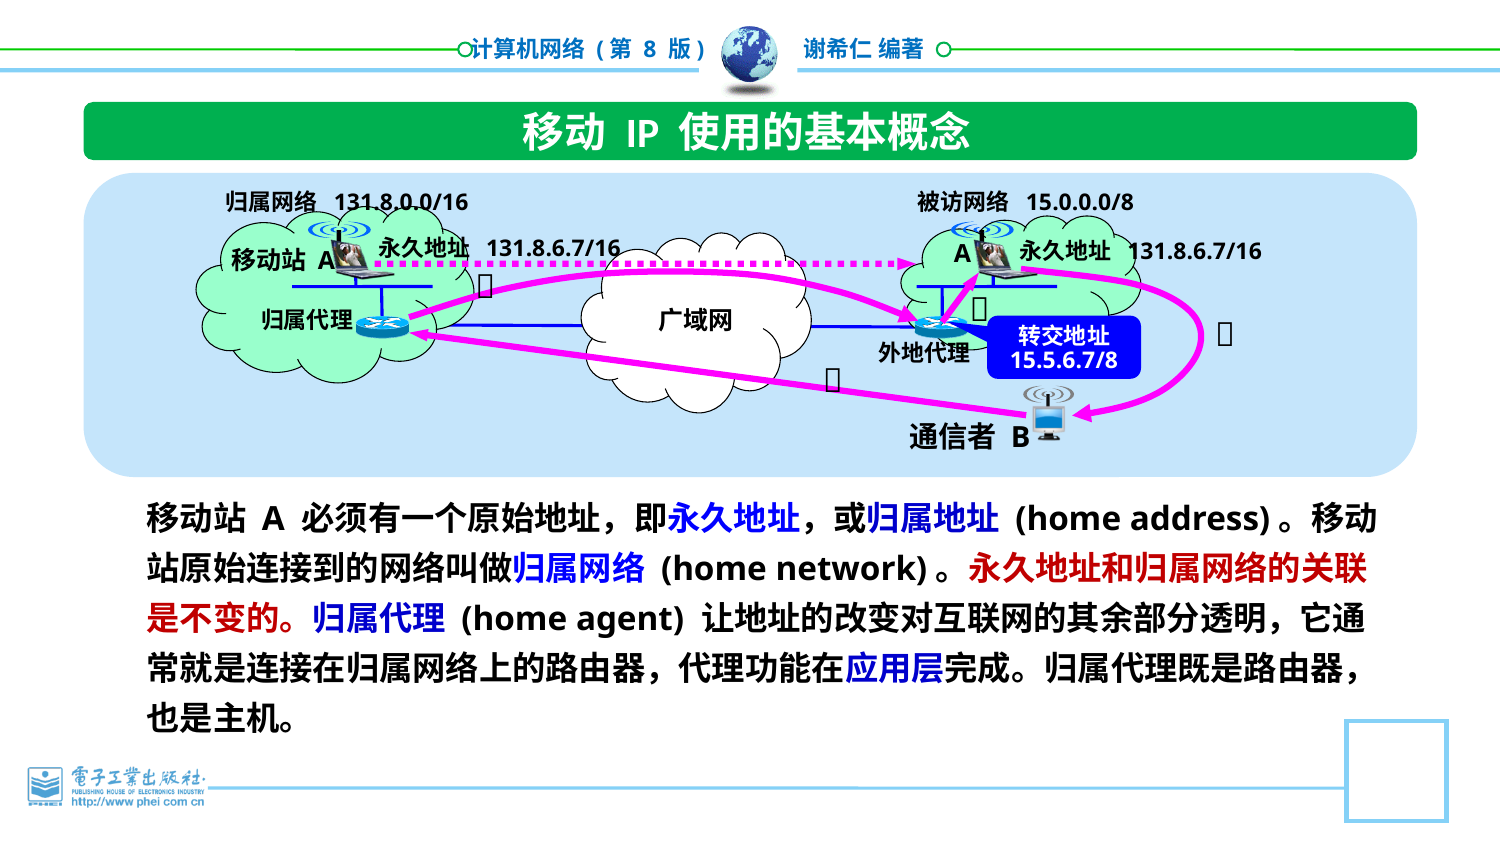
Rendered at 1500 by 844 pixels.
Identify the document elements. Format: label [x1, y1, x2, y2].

picture [355, 333, 410, 339]
picture [23, 764, 208, 809]
picture [925, 319, 938, 328]
picture [355, 315, 410, 324]
picture [914, 315, 969, 339]
text_box [81, 170, 1420, 745]
picture [366, 319, 380, 328]
picture [719, 24, 780, 98]
text_box [83, 98, 1418, 163]
